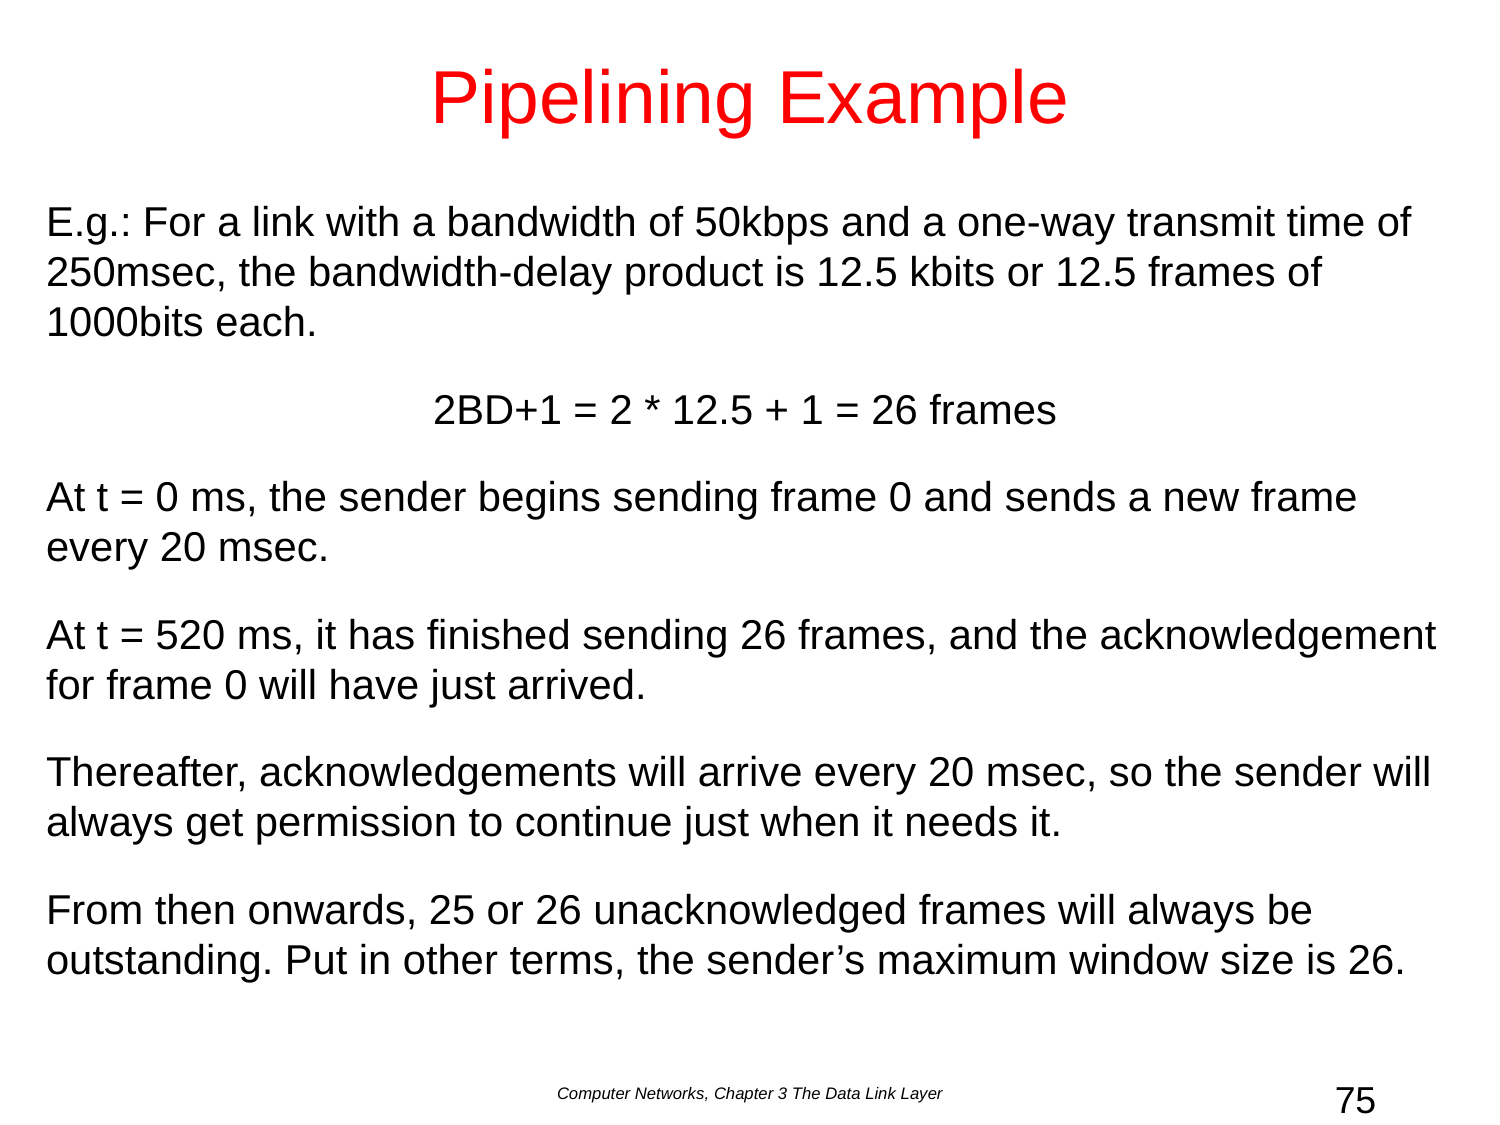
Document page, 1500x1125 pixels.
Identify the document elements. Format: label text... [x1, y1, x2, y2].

title Pipelining Example [0, 0, 1500, 188]
footer Computer Networks, Chapter 3 The Data Link Layer [0, 1074, 1500, 1125]
list E.g.: For a link with a bandwidth of 50kbps and a one-way transmit time of 250msec, the bandwidth-delay product is 12.5 kbits or 12.5 frames of 1000bits each. 2BD+1 = 2 * 12.5 + 1 = 26 frames At t = 0 ms, the sender begins sending frame 0 and sends a new frame every 20 msec. At t = 520 ms, it has finished sending 26 frames, and the acknowledgement for frame 0 will have just arrived. Thereafter, acknowledgements will arrive every 20 msec, so the sender will always get permission to continue just when it needs it. From then onwards, 25 or 26 unacknowledged frames will always be outstanding. Put in other terms, the sender’s maximum window size is 26. [31, 187, 1460, 986]
